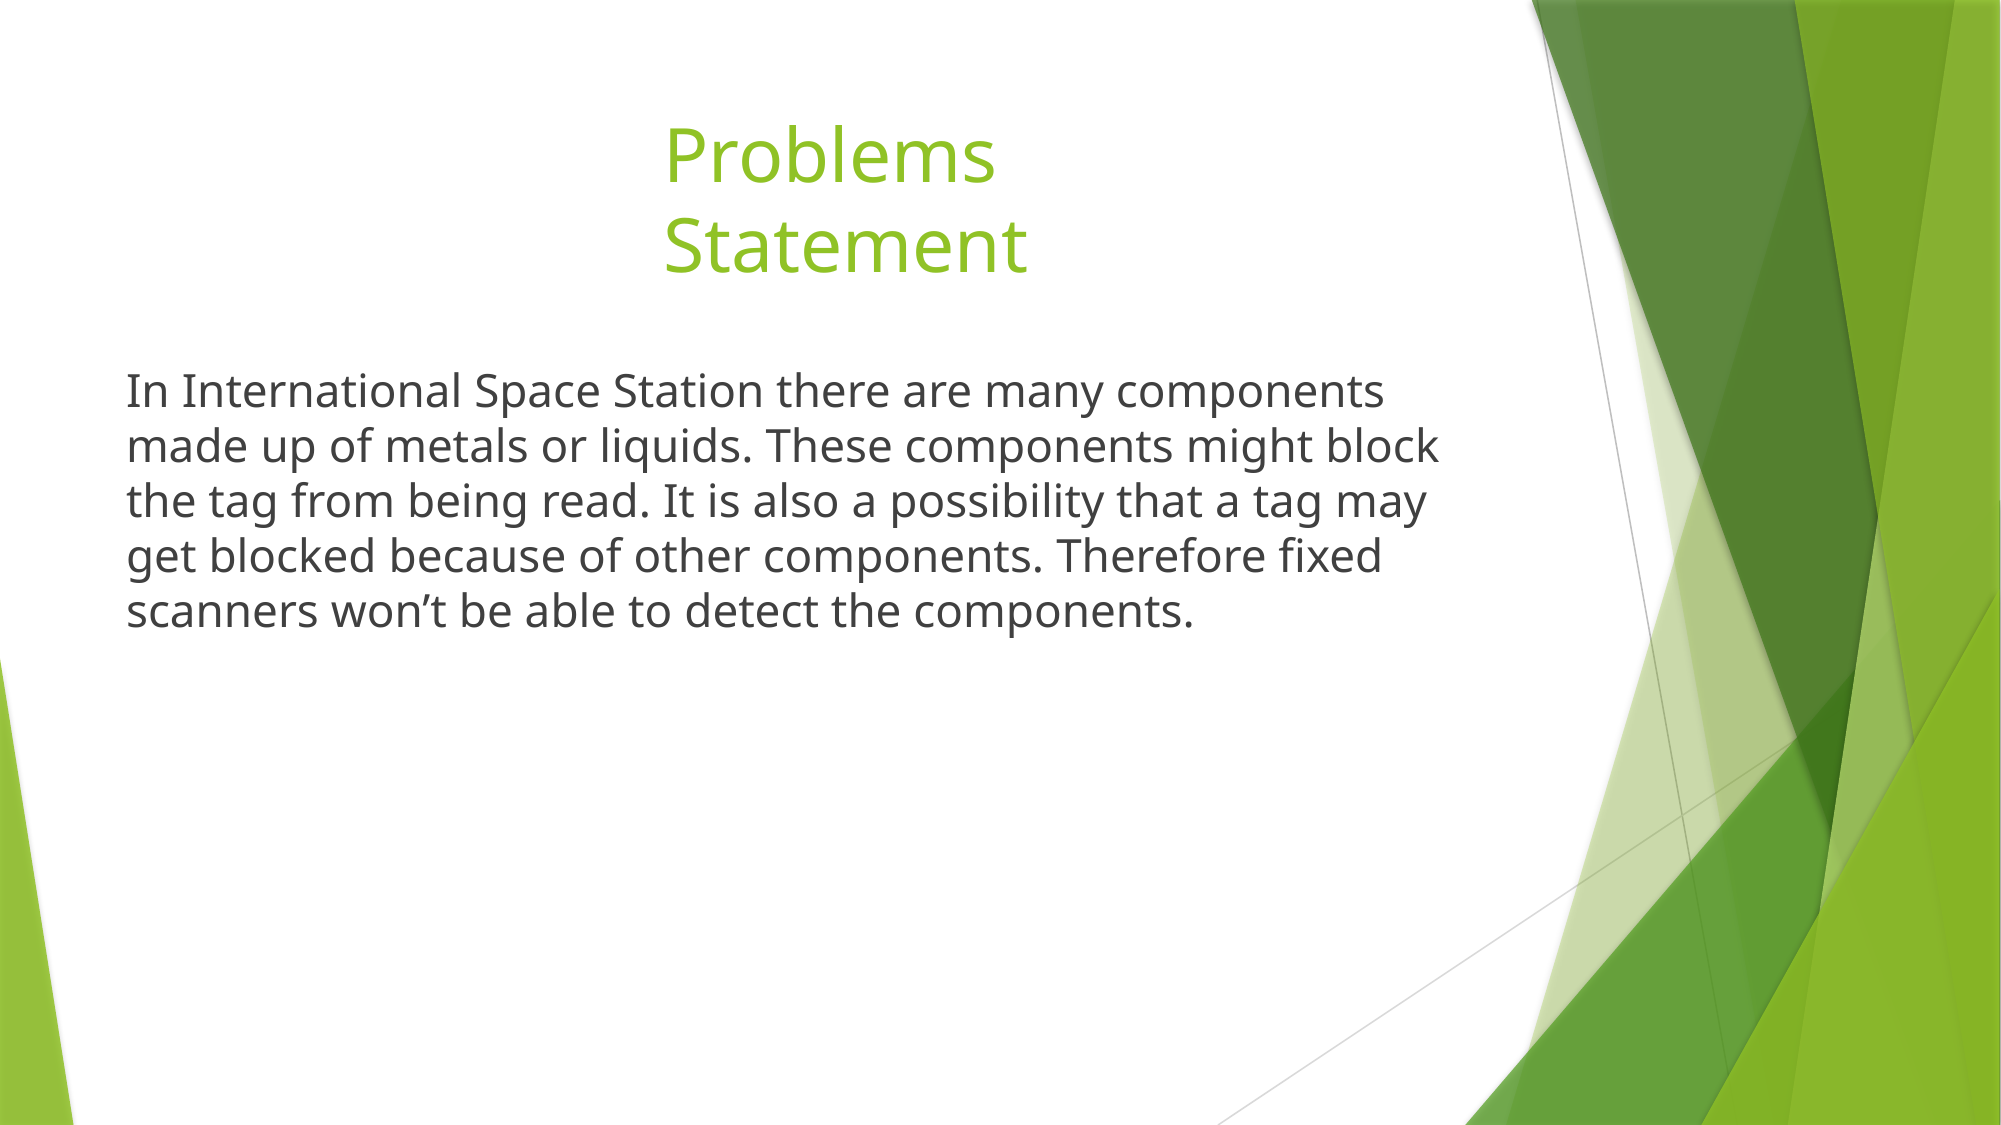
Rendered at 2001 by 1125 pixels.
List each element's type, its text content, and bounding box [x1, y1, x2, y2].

title Problems Statement [648, 99, 1377, 317]
list In International Space Station there are many components made up of metals or liquids. These components might block the tag from being read. It is also a possibility that a tag may get blocked because of other components. Therefore fixed scanners won’t be able to detect the components. [111, 354, 1522, 992]
